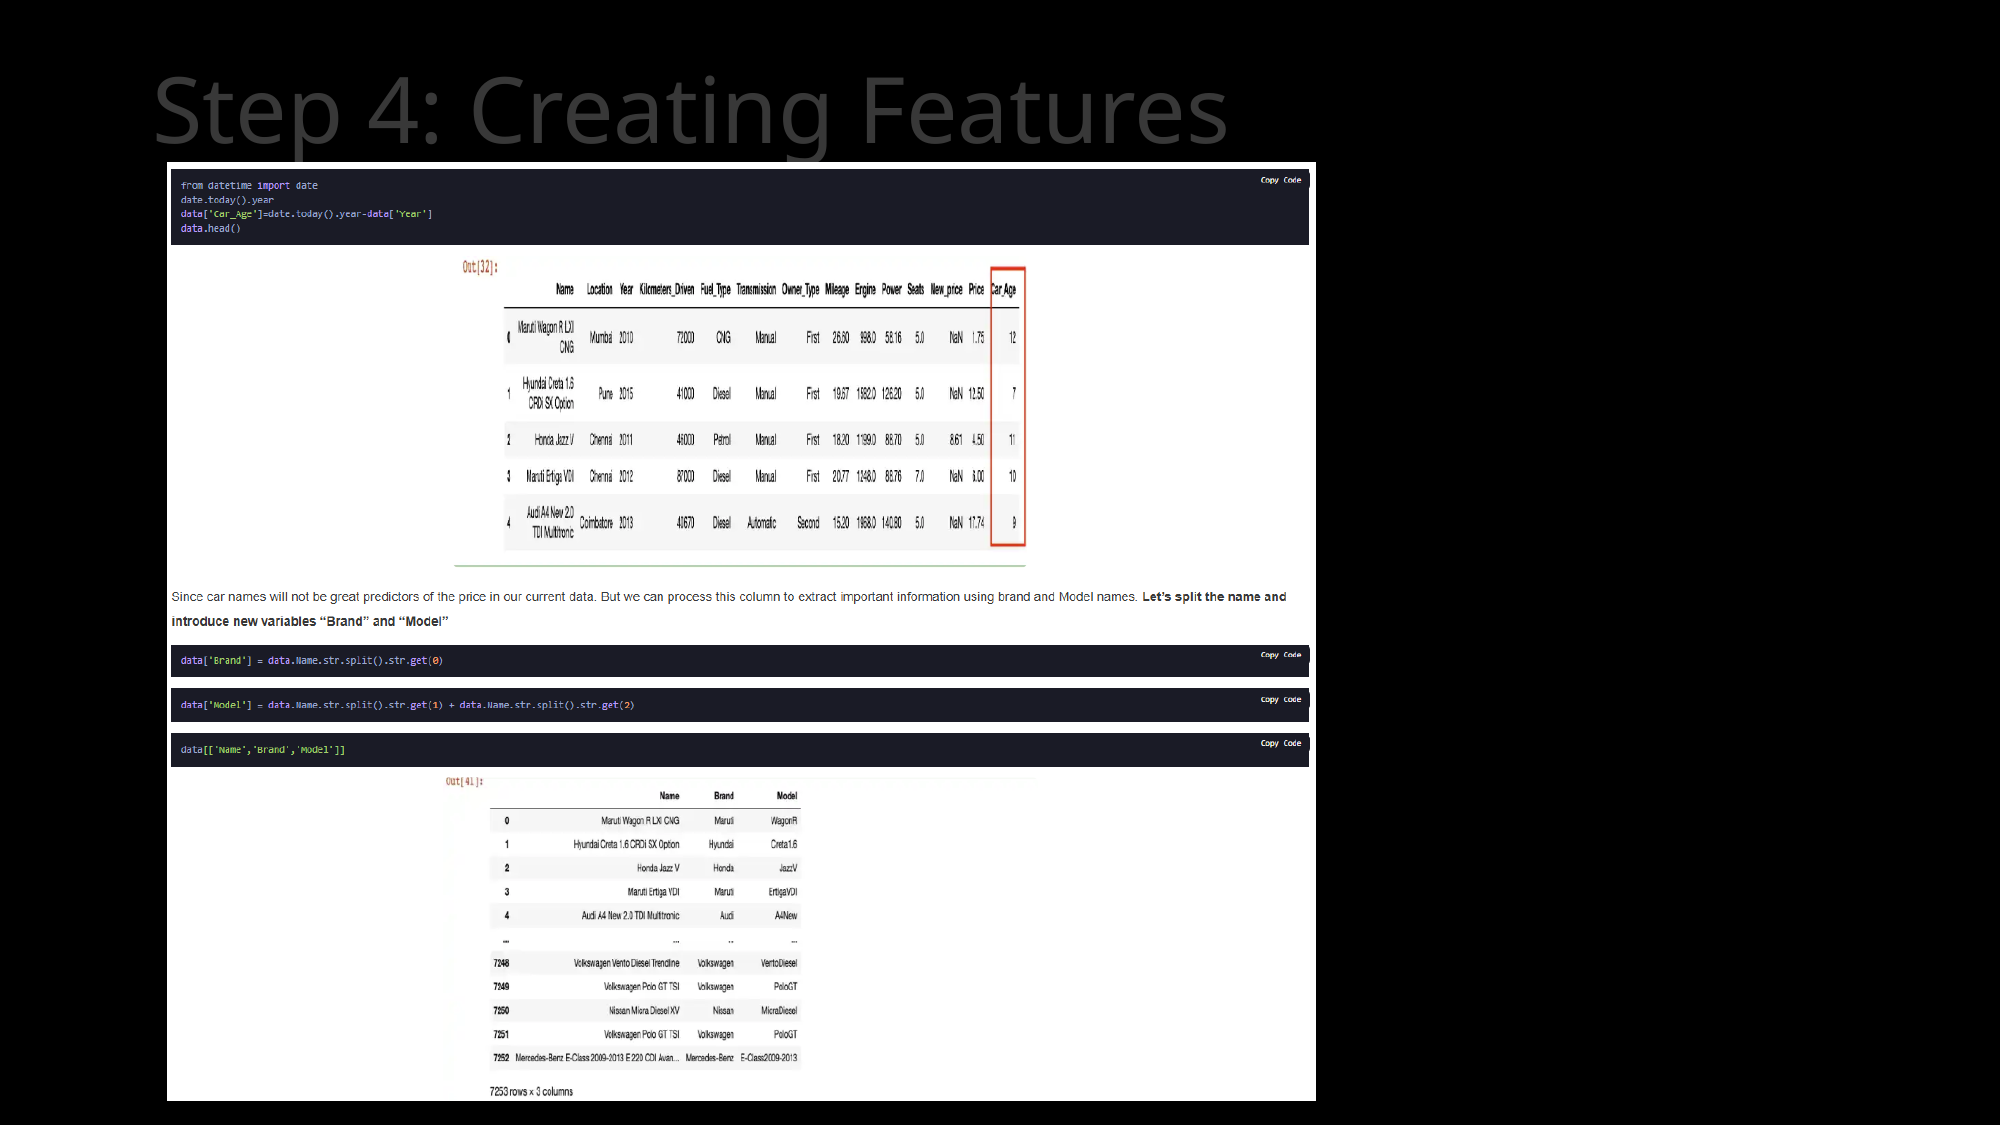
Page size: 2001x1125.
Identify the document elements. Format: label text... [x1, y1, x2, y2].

title Step 4: Creating Features [137, 59, 1863, 278]
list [167, 162, 1317, 1102]
